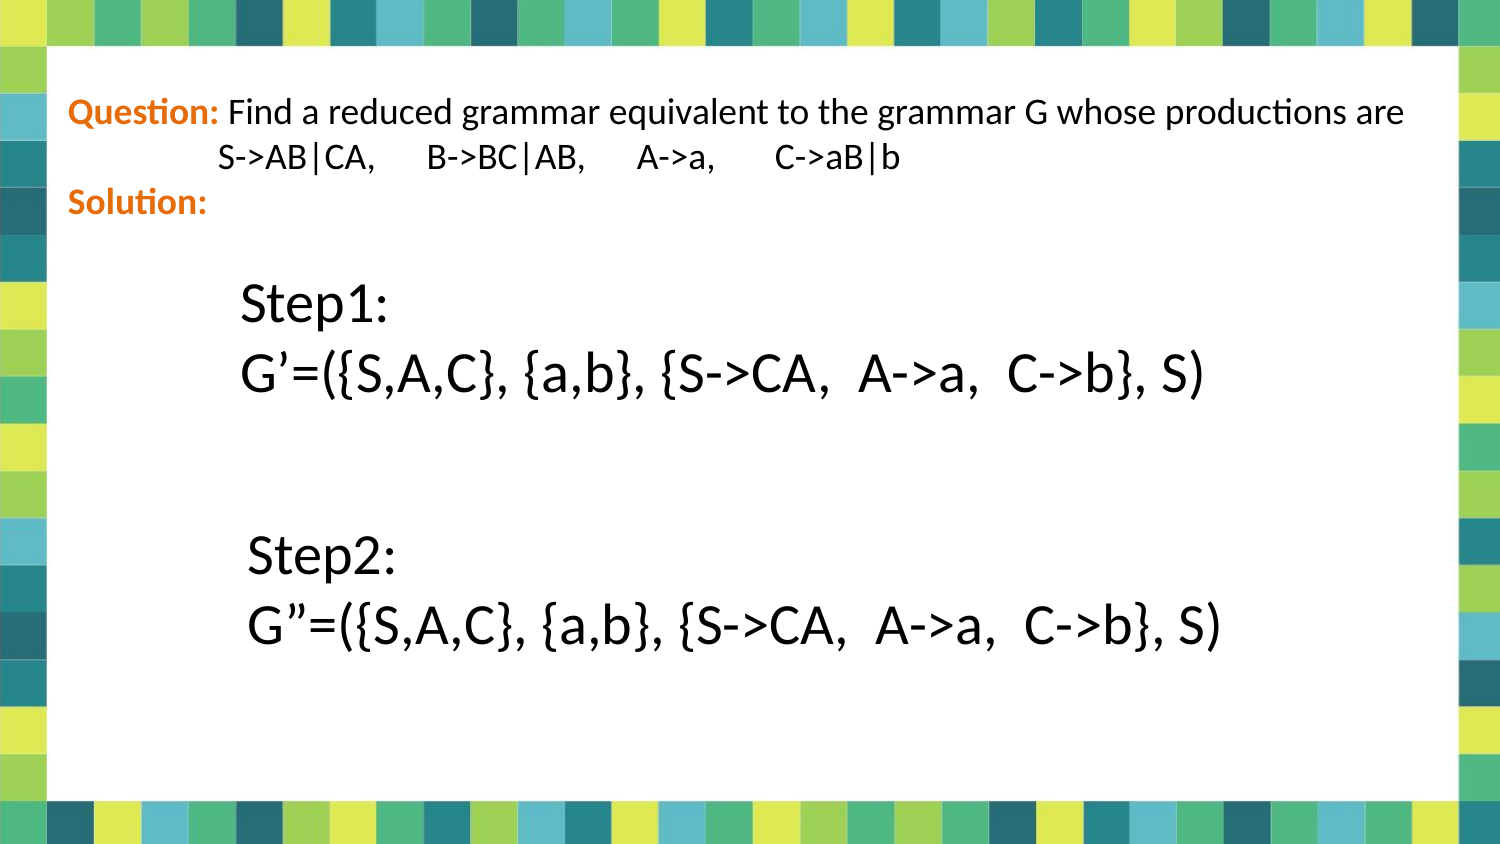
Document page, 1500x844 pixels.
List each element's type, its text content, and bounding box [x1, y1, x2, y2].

text_box Question: Find a reduced grammar equivalent to the grammar G whose productions are S->AB|CA, B->BC|AB, A->a, C->aB|b Solution: [53, 79, 1424, 229]
text_box [0, 0, 1500, 844]
text_box Step1: G’=({S,A,C}, {a,b}, {S->CA, A->a, C->b}, S) [225, 256, 1395, 482]
text_box Step2: G”=({S,A,C}, {a,b}, {S->CA, A->a, C->b}, S) [233, 508, 1403, 734]
